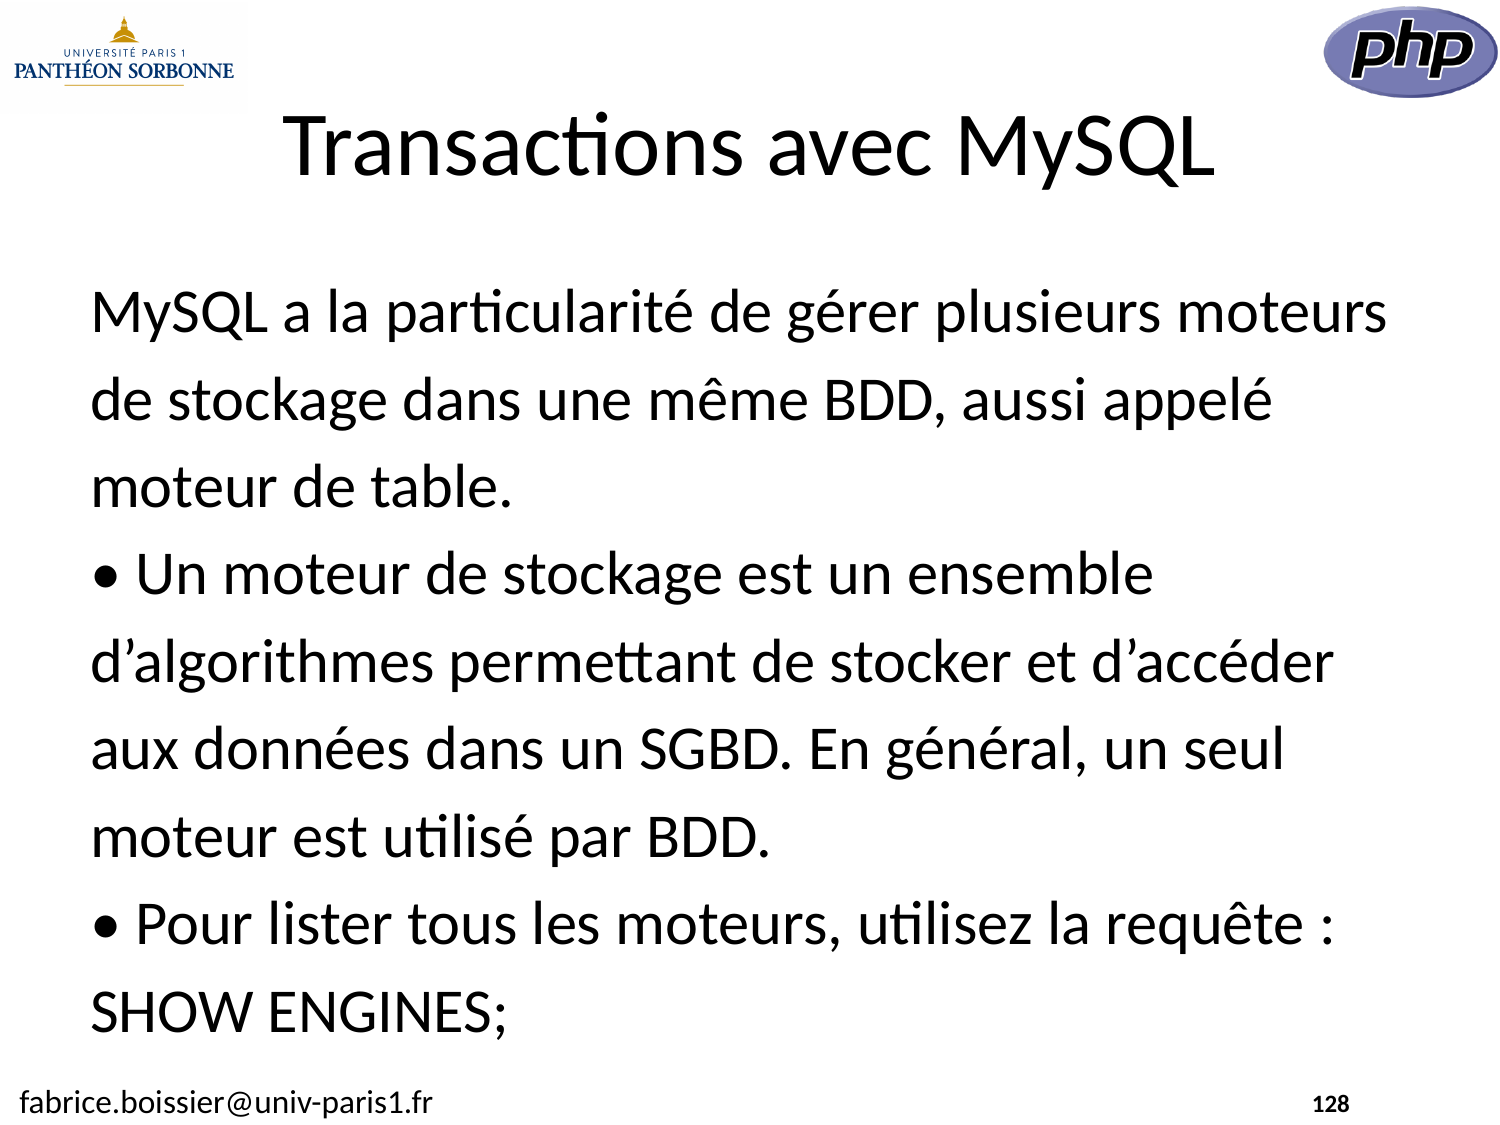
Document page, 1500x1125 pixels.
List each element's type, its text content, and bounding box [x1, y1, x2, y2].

list MySQL a la particularité de gérer plusieurs moteurs de stockage dans une même BDD, aussi appelé moteur de table. • Un moteur de stockage est un ensemble d’algorithmes permettant de stocker et d’accéder aux données dans un SGBD. En général, un seul moteur est utilisé par BDD. • Pour lister tous les moteurs, utilisez la requête : SHOW ENGINES; [75, 262, 1425, 1005]
slide_number 128 [1156, 1072, 1500, 1125]
title Transactions avec MySQL [75, 45, 1425, 233]
picture [1321, 0, 1500, 119]
picture [0, 2, 248, 114]
